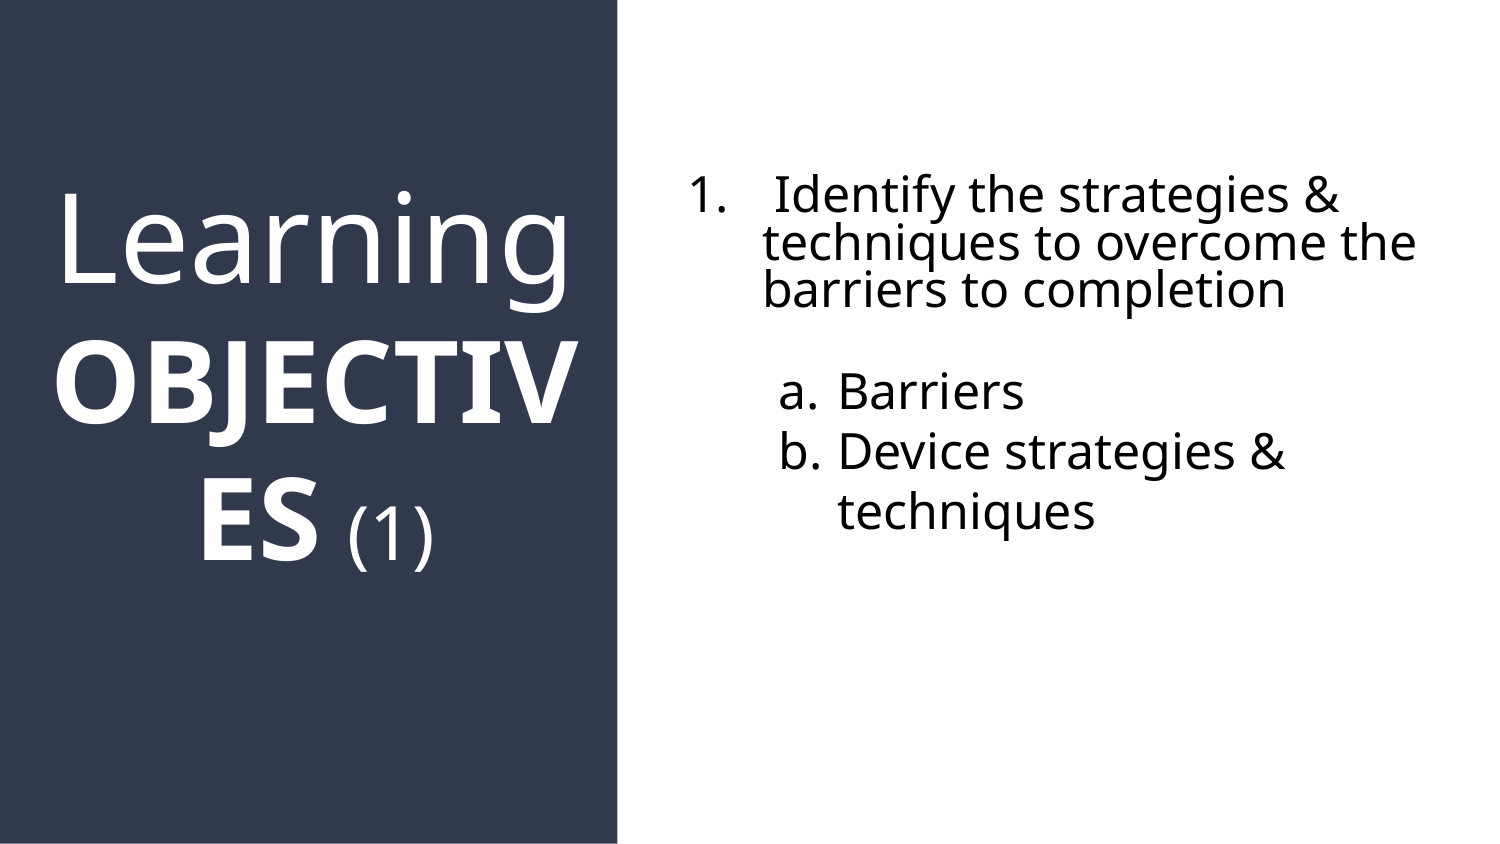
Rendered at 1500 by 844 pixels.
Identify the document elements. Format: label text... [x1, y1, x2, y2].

text_box Identify the strategies & techniques to overcome the barriers to completion Barriers Device strategies & techniques [671, 158, 1438, 685]
title Learning OBJECTIVES (1) [22, 143, 607, 633]
